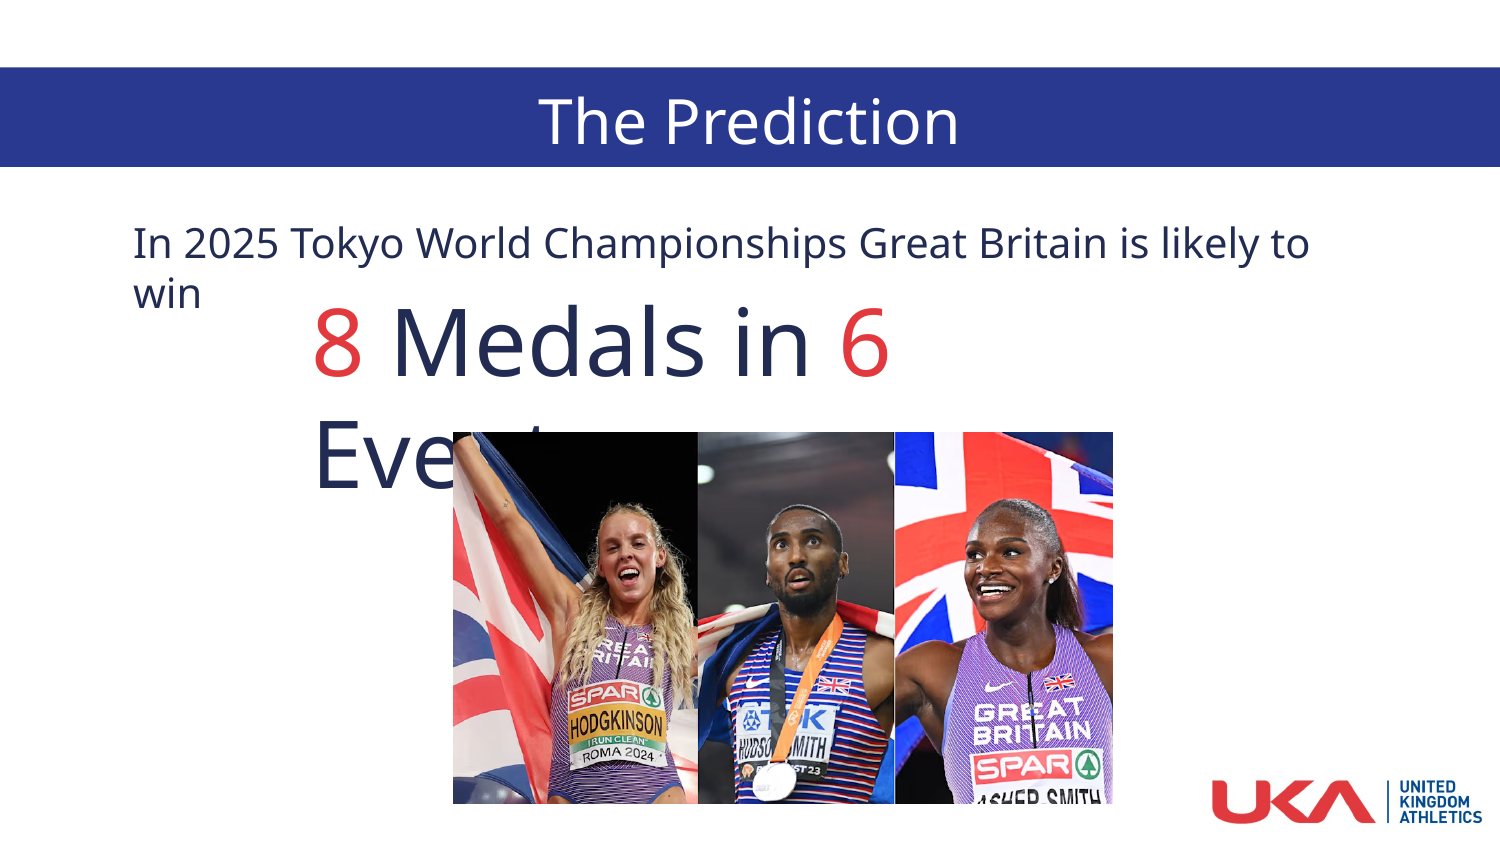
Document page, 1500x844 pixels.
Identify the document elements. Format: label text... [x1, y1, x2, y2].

title The Prediction [0, 67, 1500, 167]
list In 2025 Tokyo World Championships Great Britain is likely to win [118, 201, 1382, 268]
picture [452, 432, 1113, 804]
picture [1194, 753, 1500, 844]
title 8 Medals in 6 Events [296, 268, 1204, 367]
